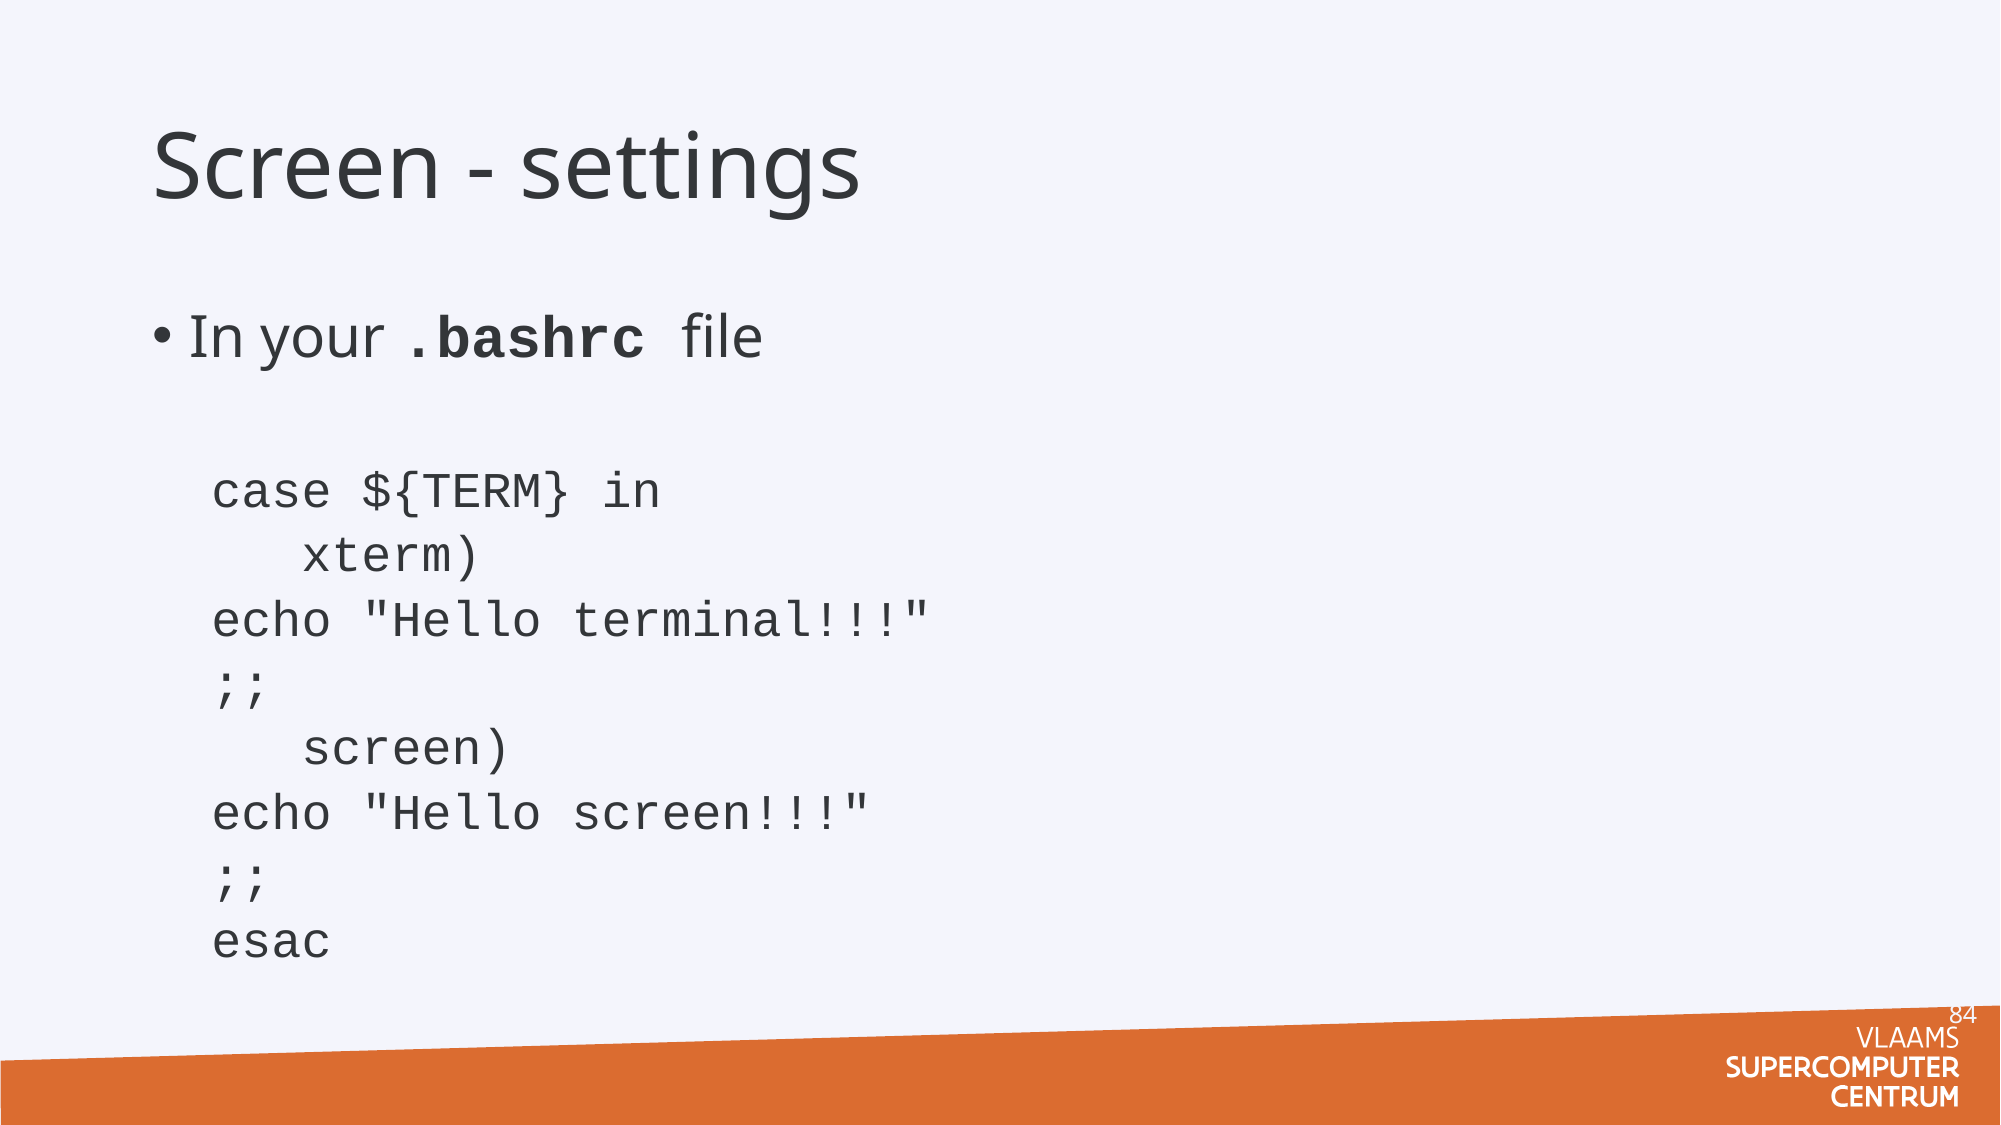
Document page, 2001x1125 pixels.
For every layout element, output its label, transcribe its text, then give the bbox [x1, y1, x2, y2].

title Screen - settings [137, 59, 1863, 278]
picture [1725, 1021, 1960, 1117]
slide_number 84 [1787, 992, 1993, 1040]
list In your .bashrc file case ${TERM} in xterm) echo "Hello terminal!!!" ;; screen) echo "Hello screen!!!" ;; esac [137, 299, 1863, 1014]
